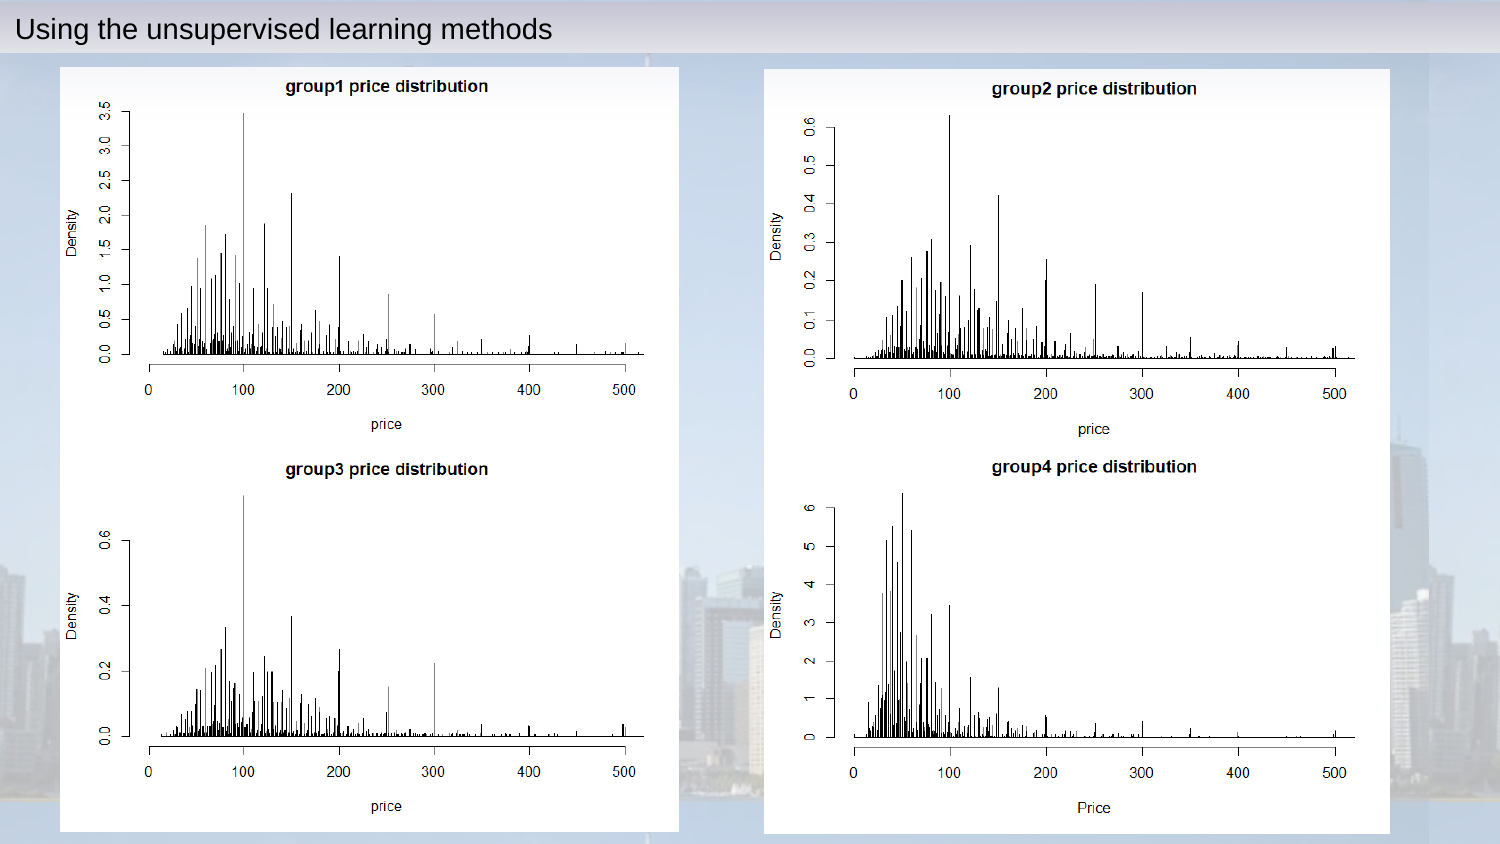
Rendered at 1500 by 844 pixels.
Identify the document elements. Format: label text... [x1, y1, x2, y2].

text_box [60, 57, 111, 64]
text_box Using the unsupervised learning methods [0, 2, 1500, 53]
picture [60, 67, 679, 833]
picture [764, 69, 1390, 834]
